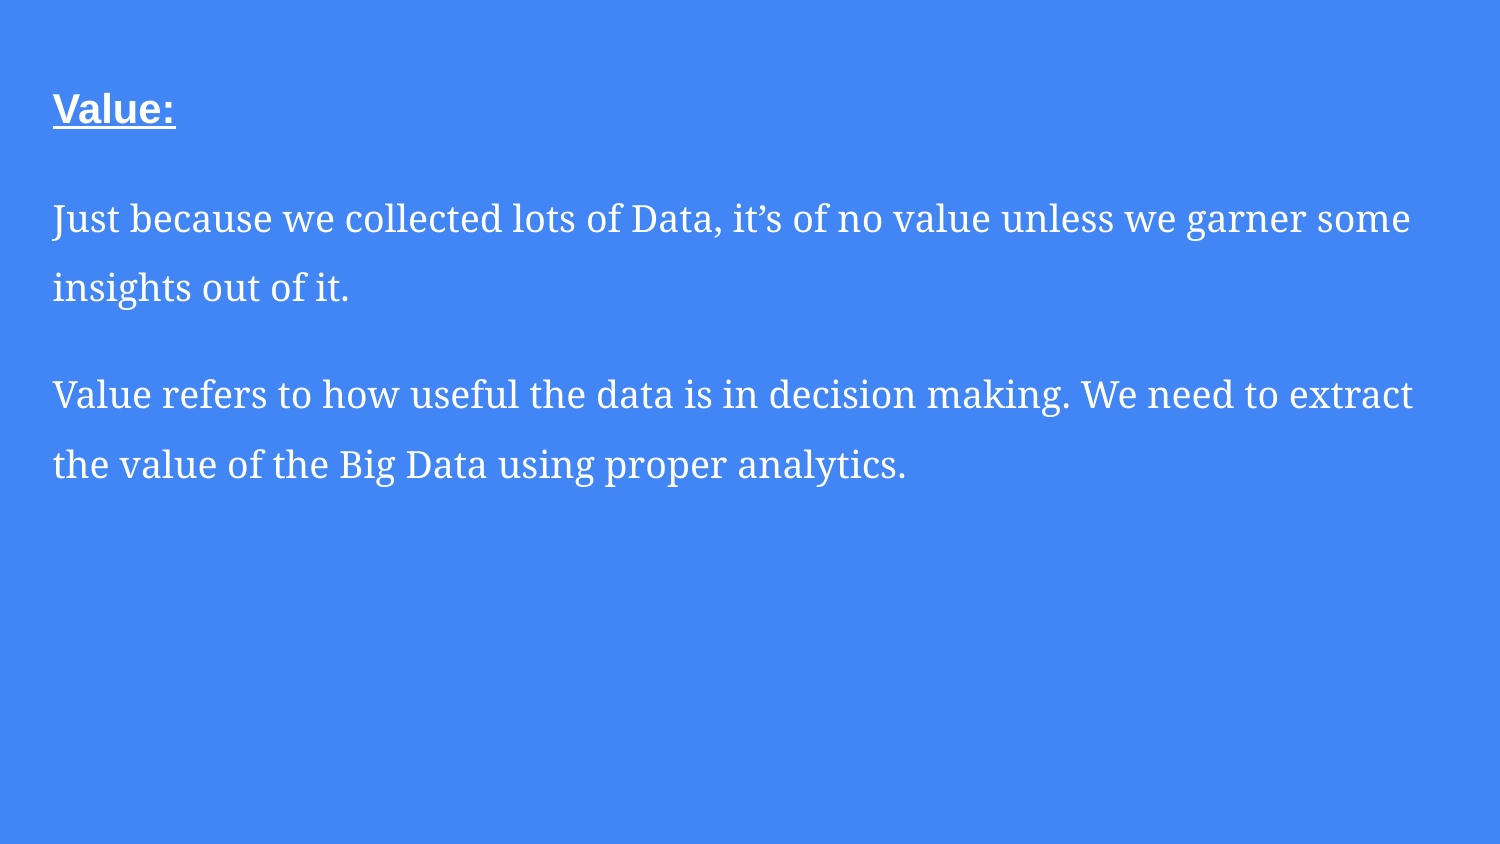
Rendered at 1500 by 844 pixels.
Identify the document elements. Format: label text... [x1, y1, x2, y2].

text_box Value: Just because we collected lots of Data, it’s of no value unless we garner some insights out of it. Value refers to how useful the data is in decision making. We need to extract the value of the Big Data using proper analytics. [37, 39, 1455, 810]
